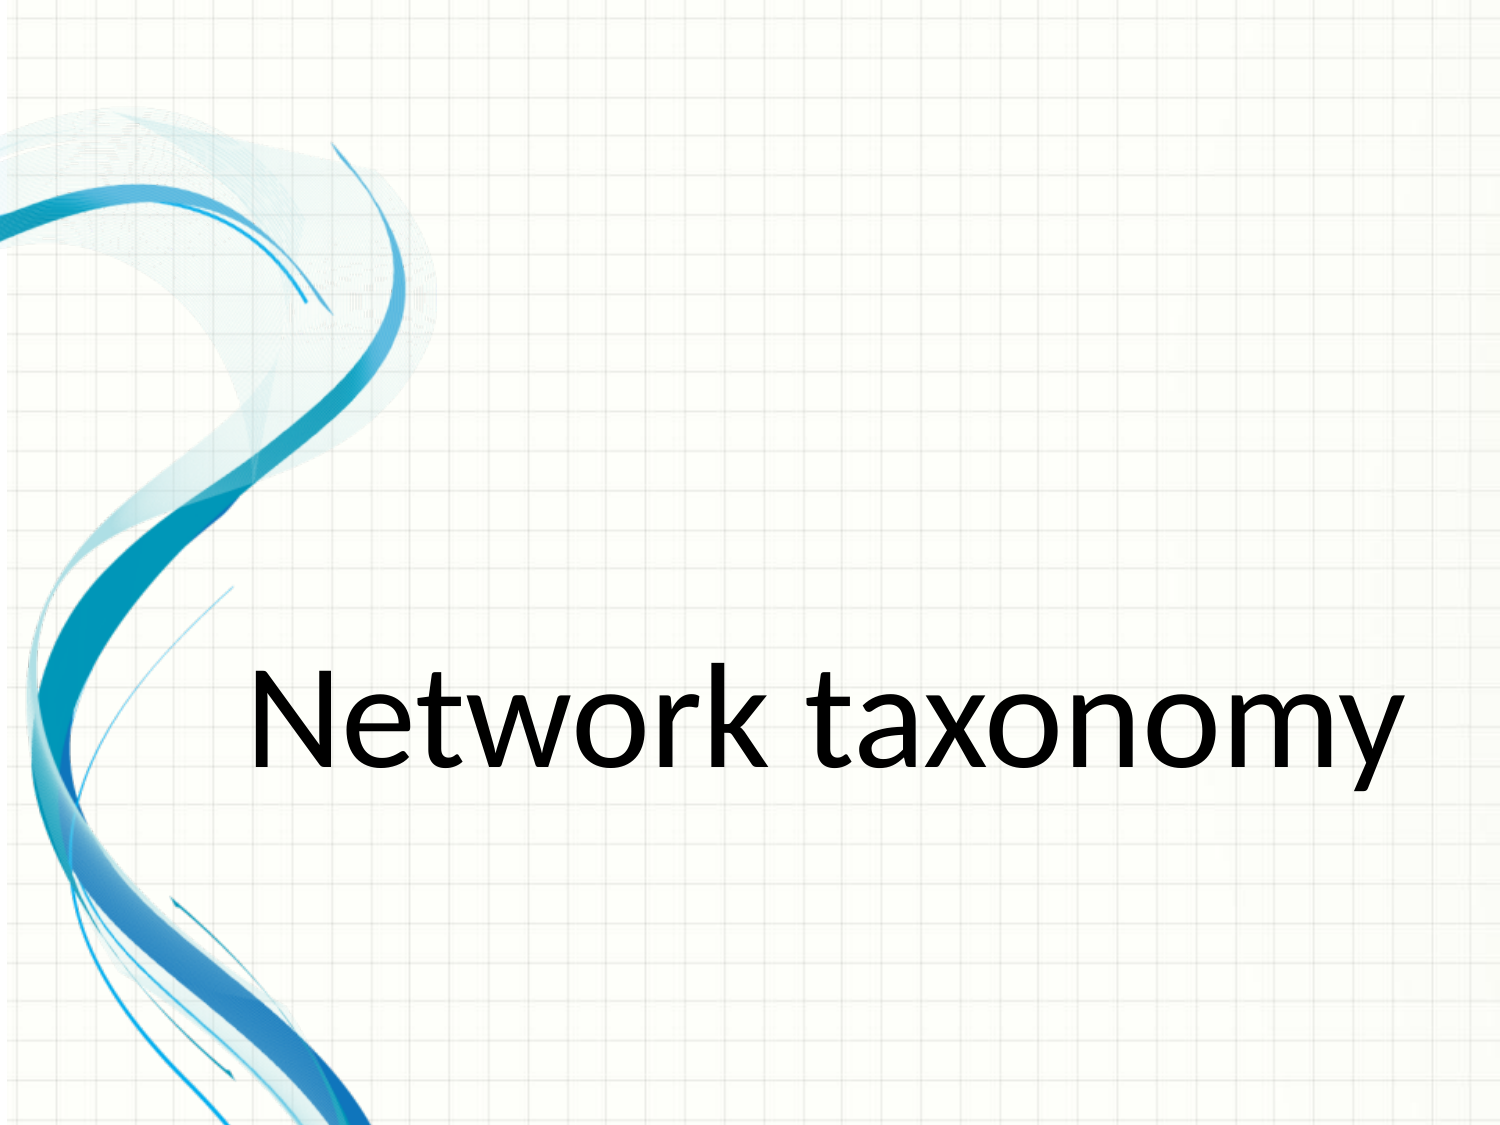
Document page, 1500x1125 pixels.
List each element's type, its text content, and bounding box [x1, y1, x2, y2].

text_box Network taxonomy [469, 610, 1475, 878]
picture [0, 0, 1500, 1125]
